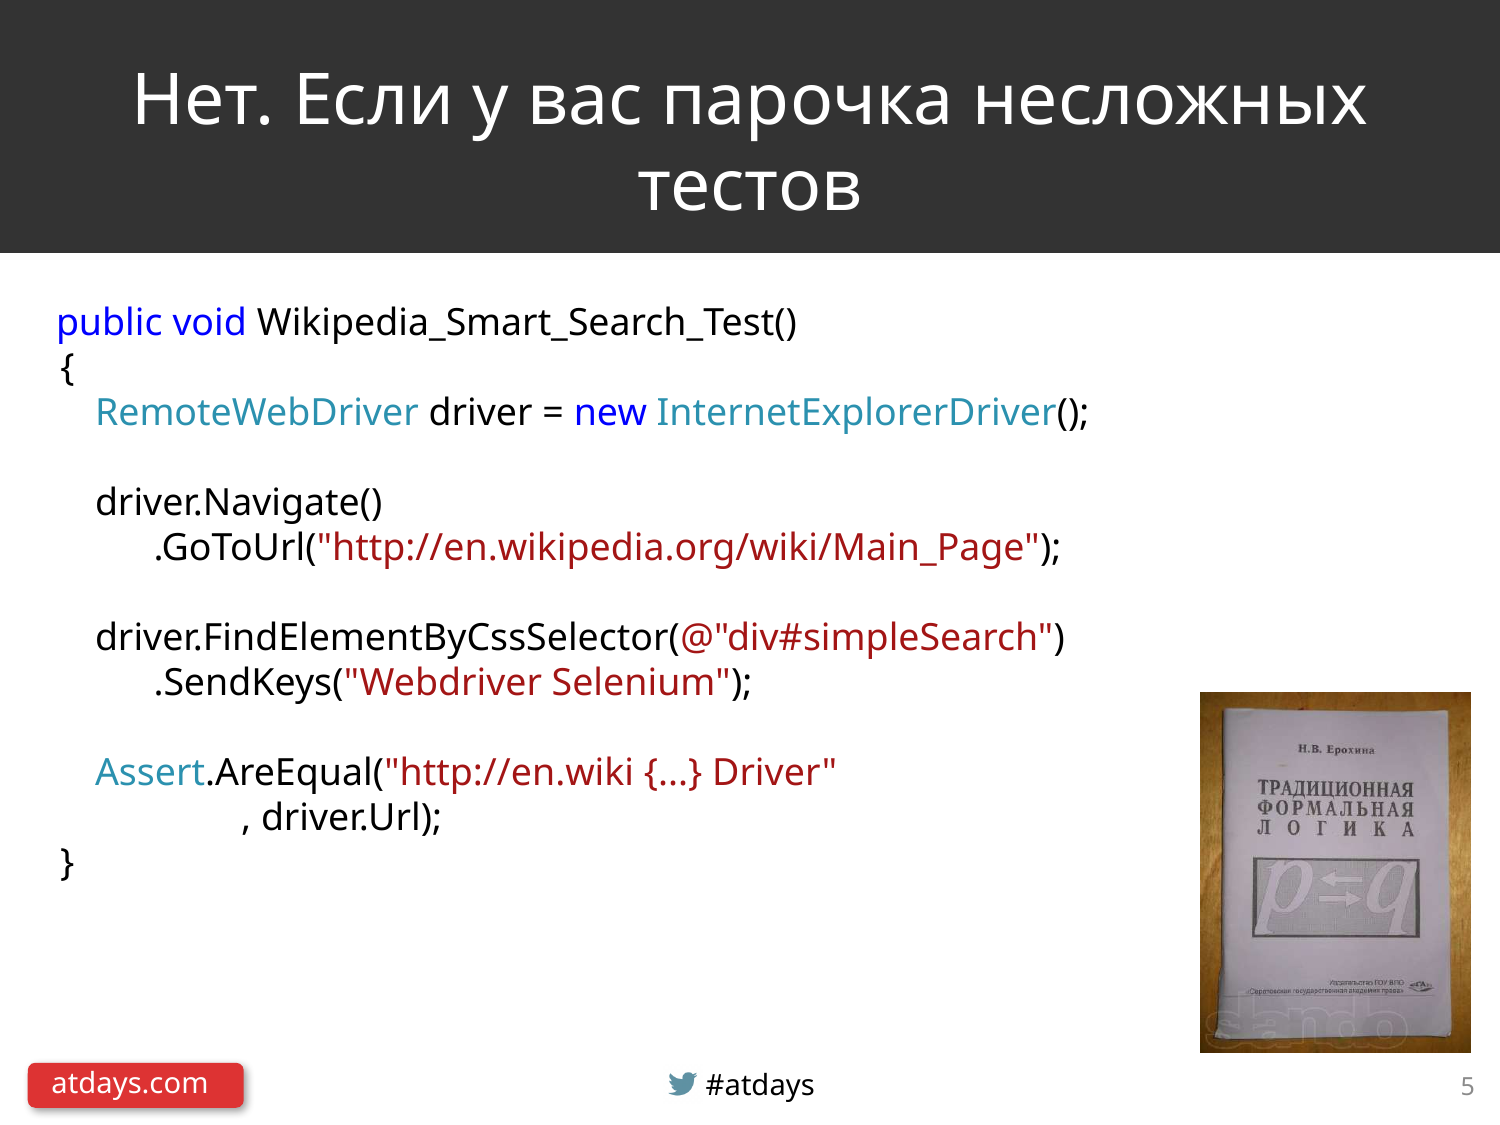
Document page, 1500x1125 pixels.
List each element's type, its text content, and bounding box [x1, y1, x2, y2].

picture [1199, 691, 1472, 1054]
text_box public void Wikipedia_Smart_Search_Test() { RemoteWebDriver driver = new InternetExplorerDriver(); driver.Navigate() .GoToUrl("http://en.wikipedia.org/wiki/Main_Page"); driver.FindElementByCssSelector(@"div#simpleSearch") .SendKeys("Webdriver Selenium"); Assert.AreEqual("http://en.wiki {...} Driver" , driver.Url); } [41, 290, 1471, 891]
picture [662, 1063, 703, 1104]
slide_number 5 [1139, 1057, 1490, 1118]
title Нет. Если у вас парочка несложных тестов [75, 45, 1425, 233]
